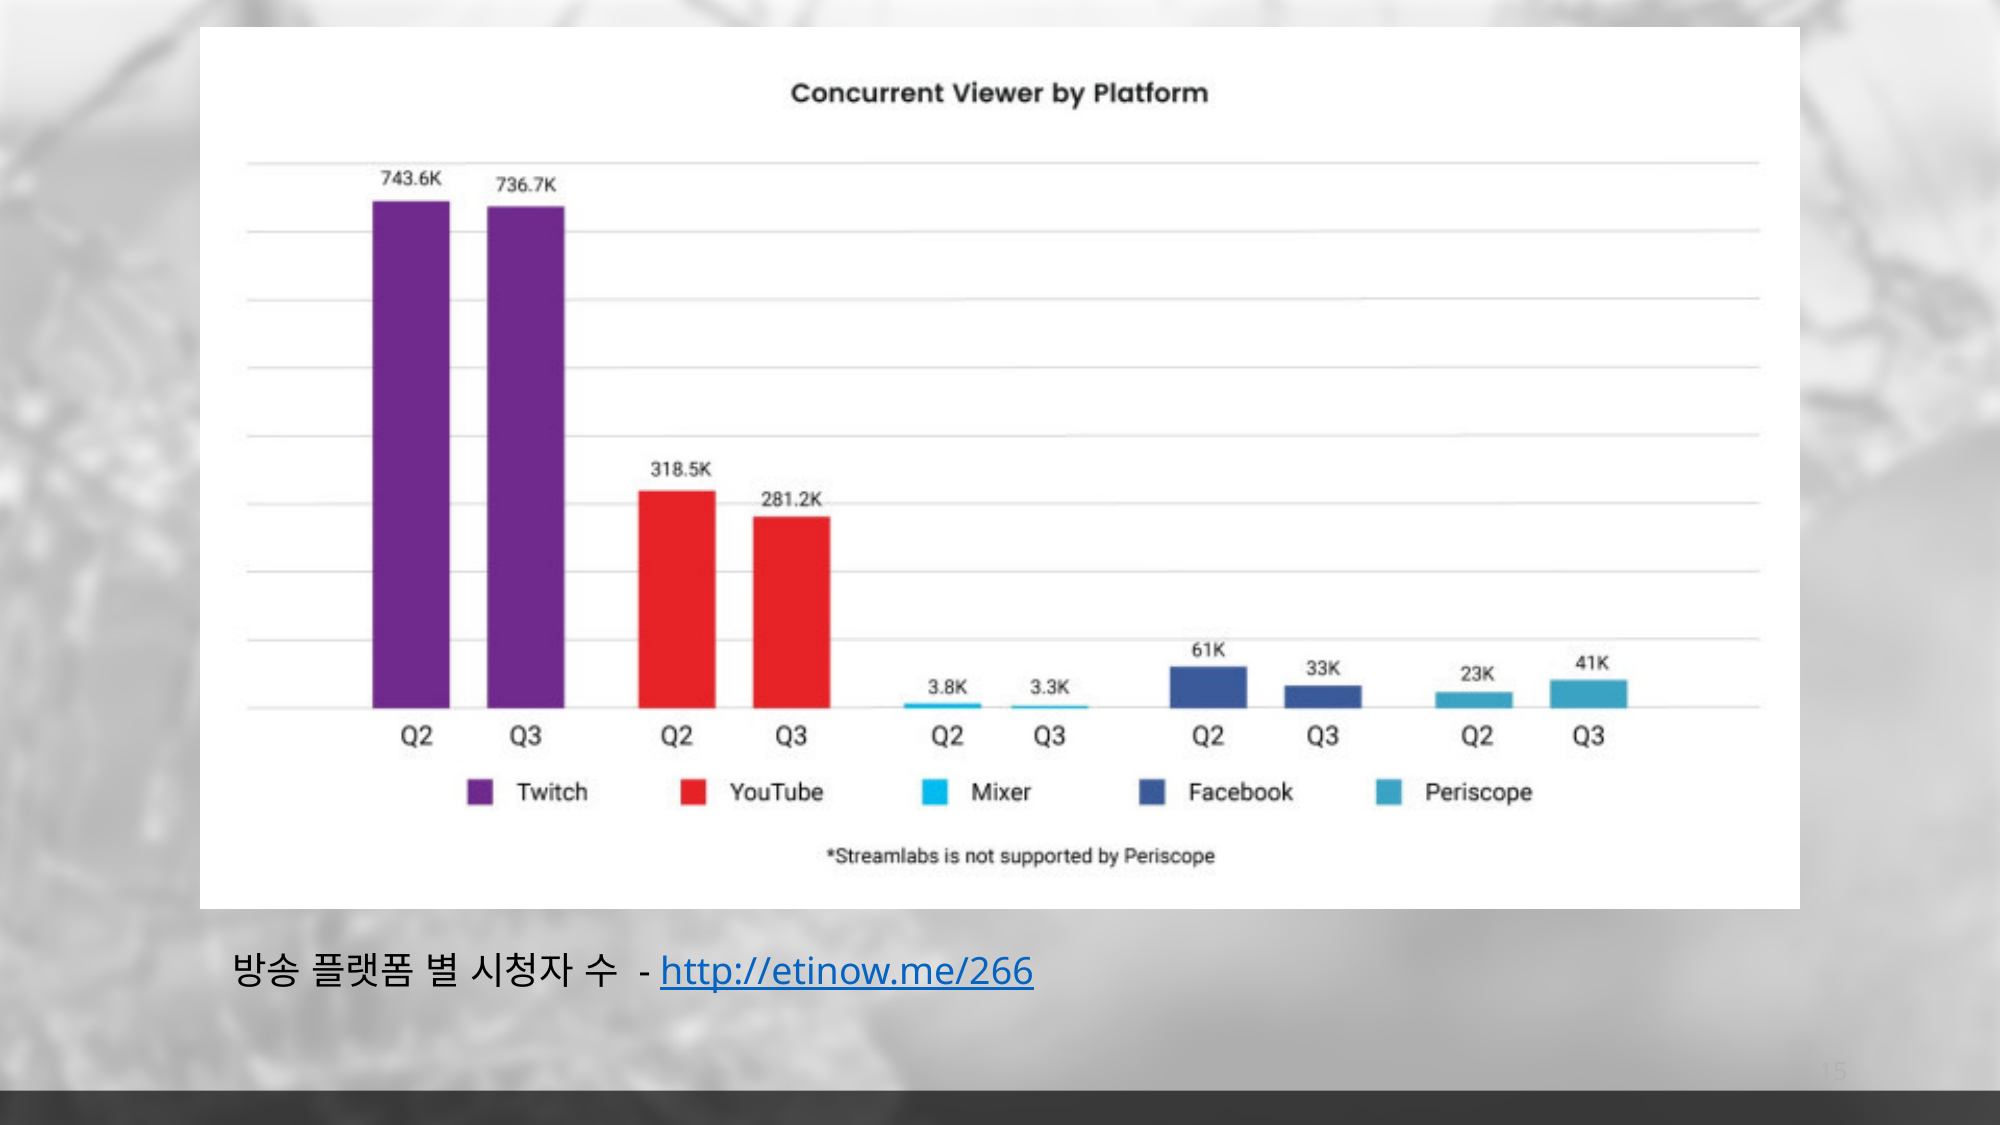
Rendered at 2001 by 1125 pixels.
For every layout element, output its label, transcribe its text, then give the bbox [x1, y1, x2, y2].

slide_number 15 [1412, 1042, 1863, 1103]
text_box 방송 플랫폼 별 시청자 수 - http://etinow.me/266 [217, 939, 1049, 1006]
picture [0, 0, 2000, 1125]
